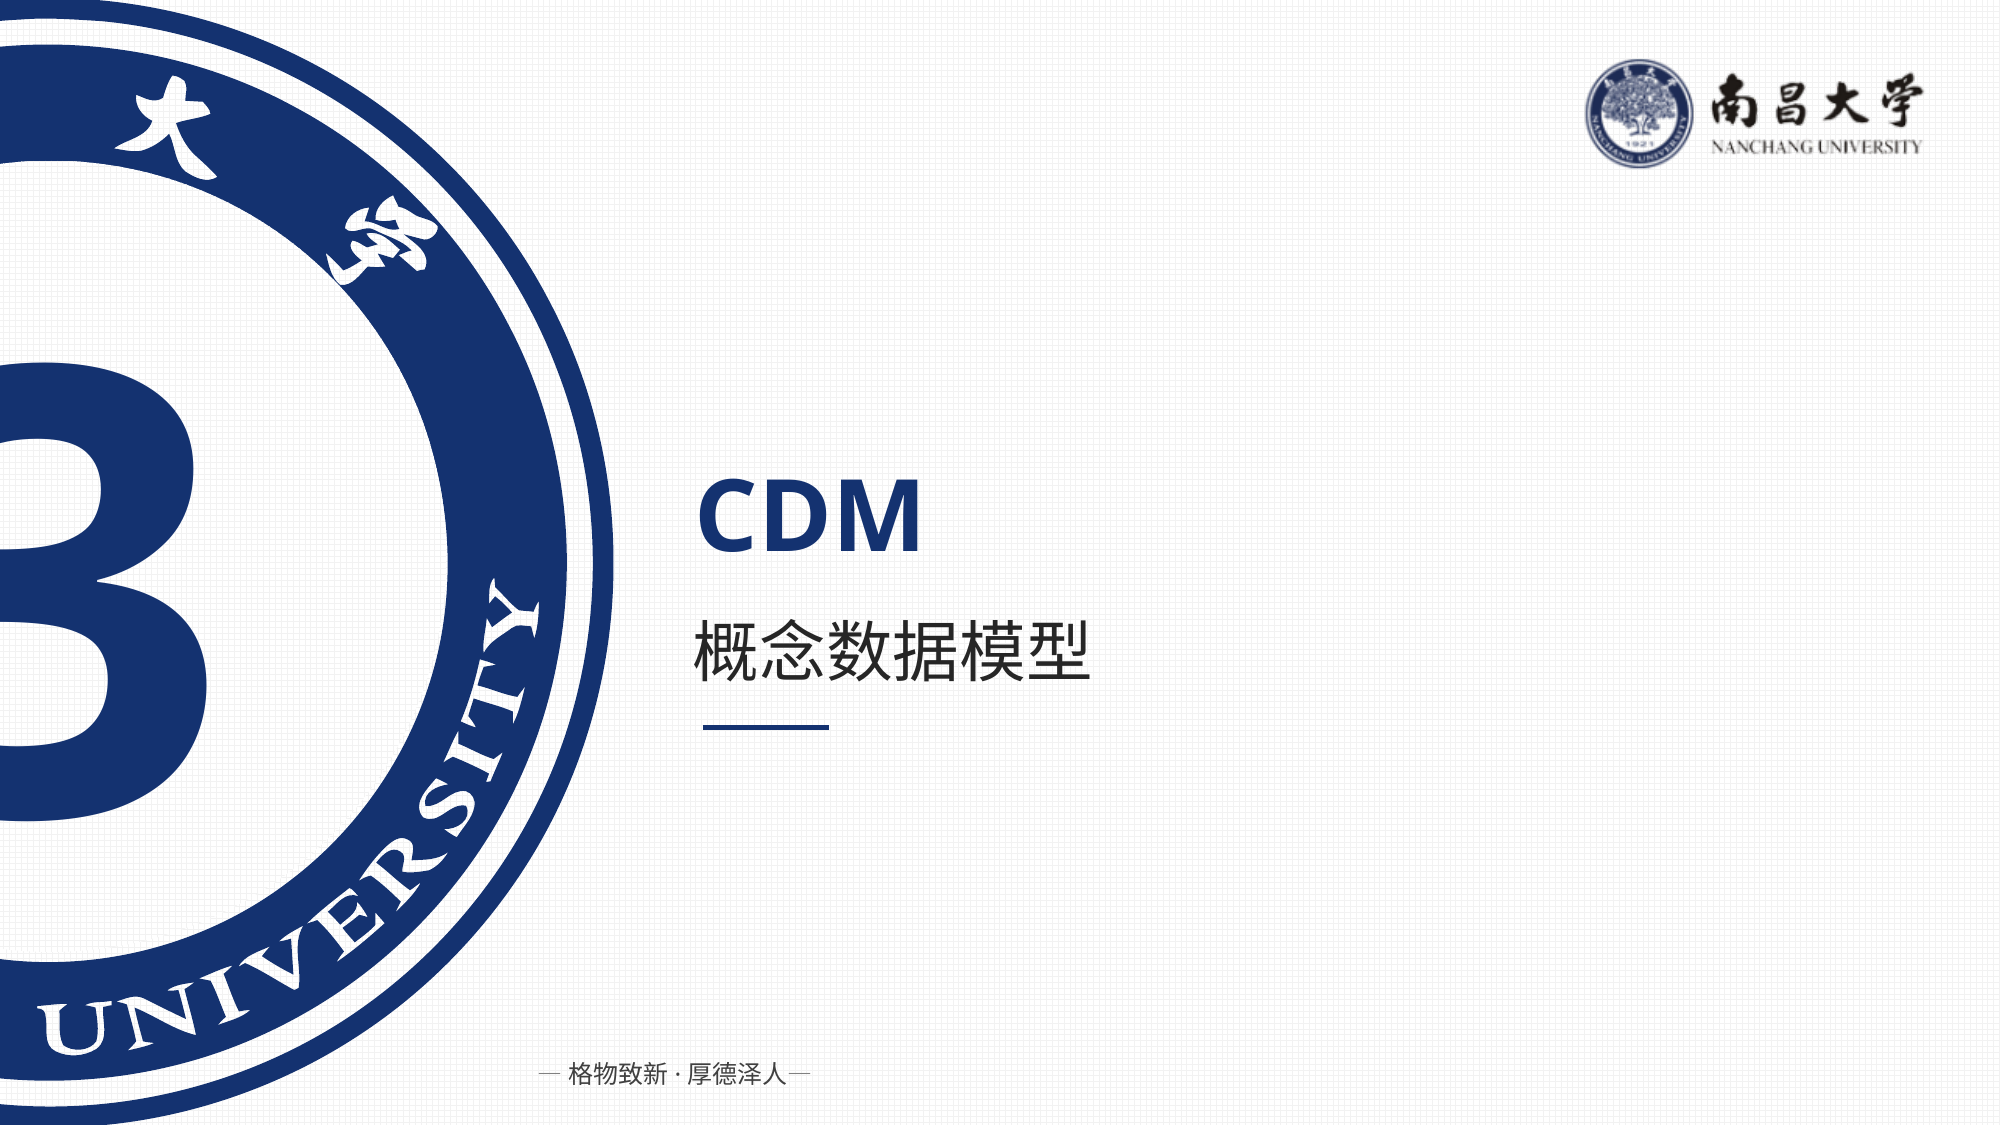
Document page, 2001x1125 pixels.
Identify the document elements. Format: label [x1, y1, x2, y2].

picture [1580, 58, 1929, 170]
text_box [0, 0, 615, 1125]
text_box [677, 443, 1845, 699]
